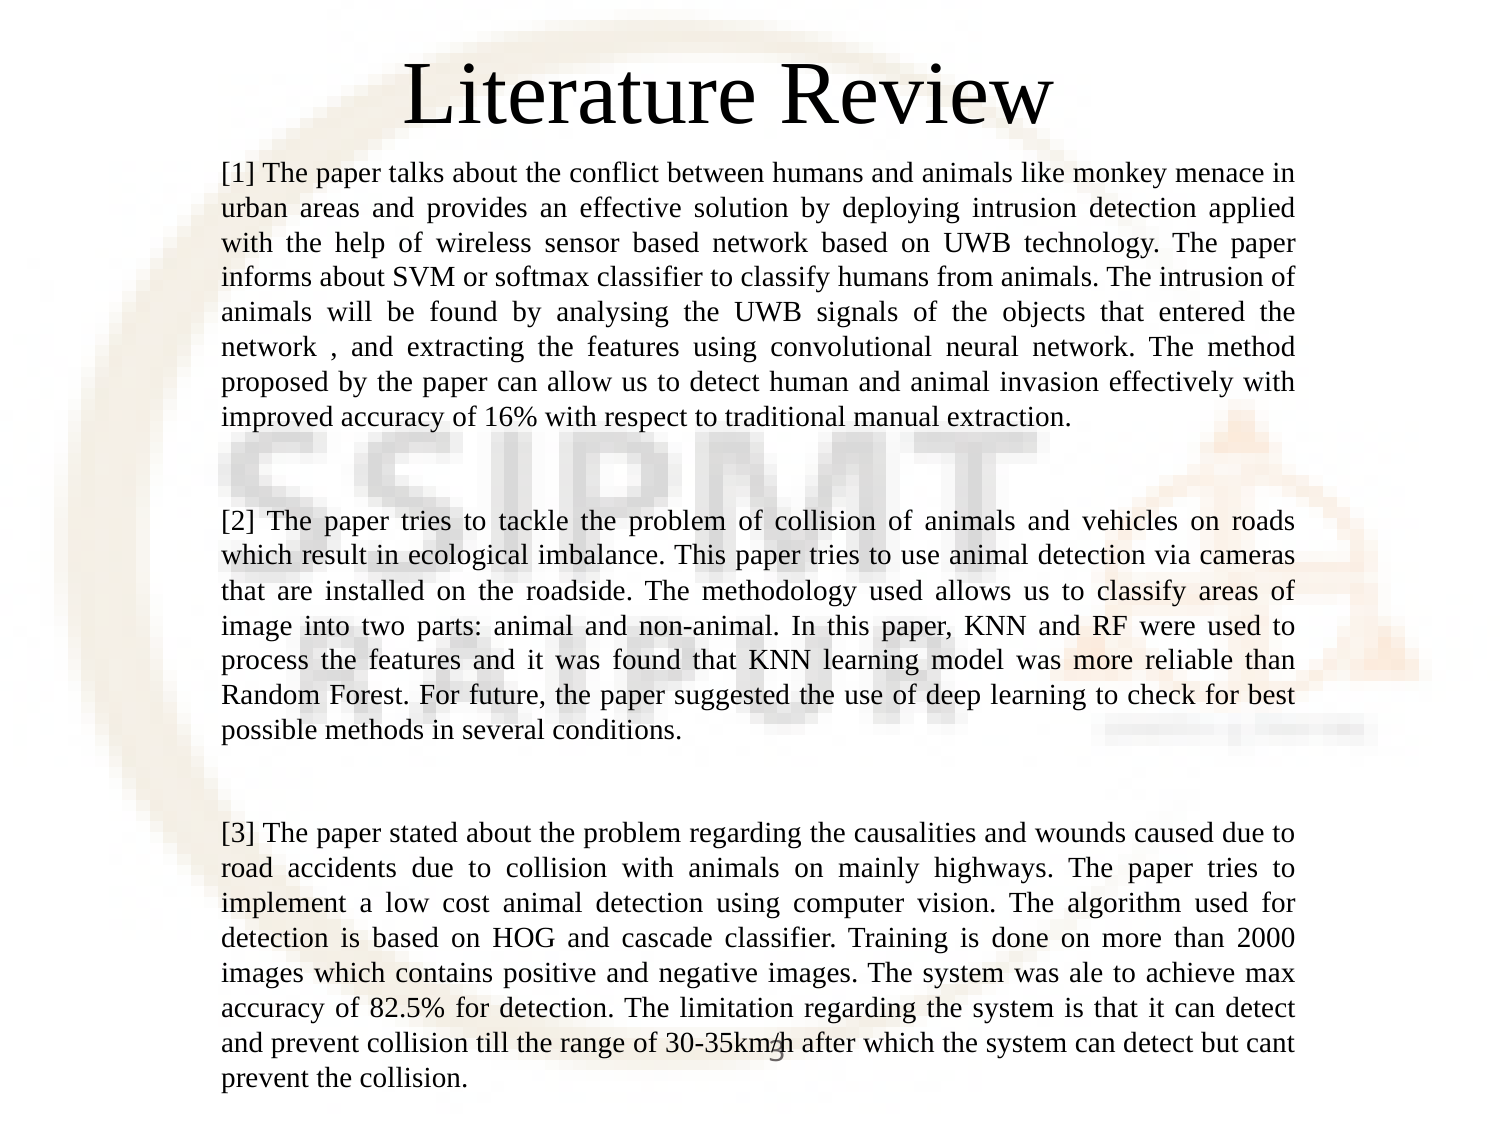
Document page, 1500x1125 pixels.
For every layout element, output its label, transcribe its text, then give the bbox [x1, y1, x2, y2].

title Literature Review [37, 24, 1421, 267]
text_box [1] The paper talks about the conflict between humans and animals like monkey menace in urban areas and provides an effective solution by deploying intrusion detection applied with the help of wireless sensor based network based on UWB technology. The paper informs about SVM or softmax classifier to classify humans from animals. The intrusion of animals will be found by analysing the UWB signals of the objects that entered the network , and extracting the features using convolutional neural network. The method proposed by the paper can allow us to detect human and animal invasion effectively with improved accuracy of 16% with respect to traditional manual extraction. [2] The paper tries to tackle the problem of collision of animals and vehicles on roads which result in ecological imbalance. This paper tries to use animal detection via cameras that are installed on the roadside. The methodology used allows us to classify areas of image into two parts: animal and non-animal. In this paper, KNN and RF were used to process the features and it was found that KNN learning model was more reliable than Random Forest. For future, the paper suggested the use of deep learning to check for best possible methods in several conditions. [3] The paper stated about the problem regarding the causalities and wounds caused due to road accidents due to collision with animals on mainly highways. The paper tries to implement a low cost animal detection using computer vision. The algorithm used for detection is based on HOG and cascade classifier. Training is done on more than 2000 images which contains positive and negative images. The system was ale to achieve max accuracy of 82.5% for detection. The limitation regarding the system is that it can detect and prevent collision till the range of 30-35km/h after which the system can detect but cant prevent the collision. [93, 145, 1407, 1125]
